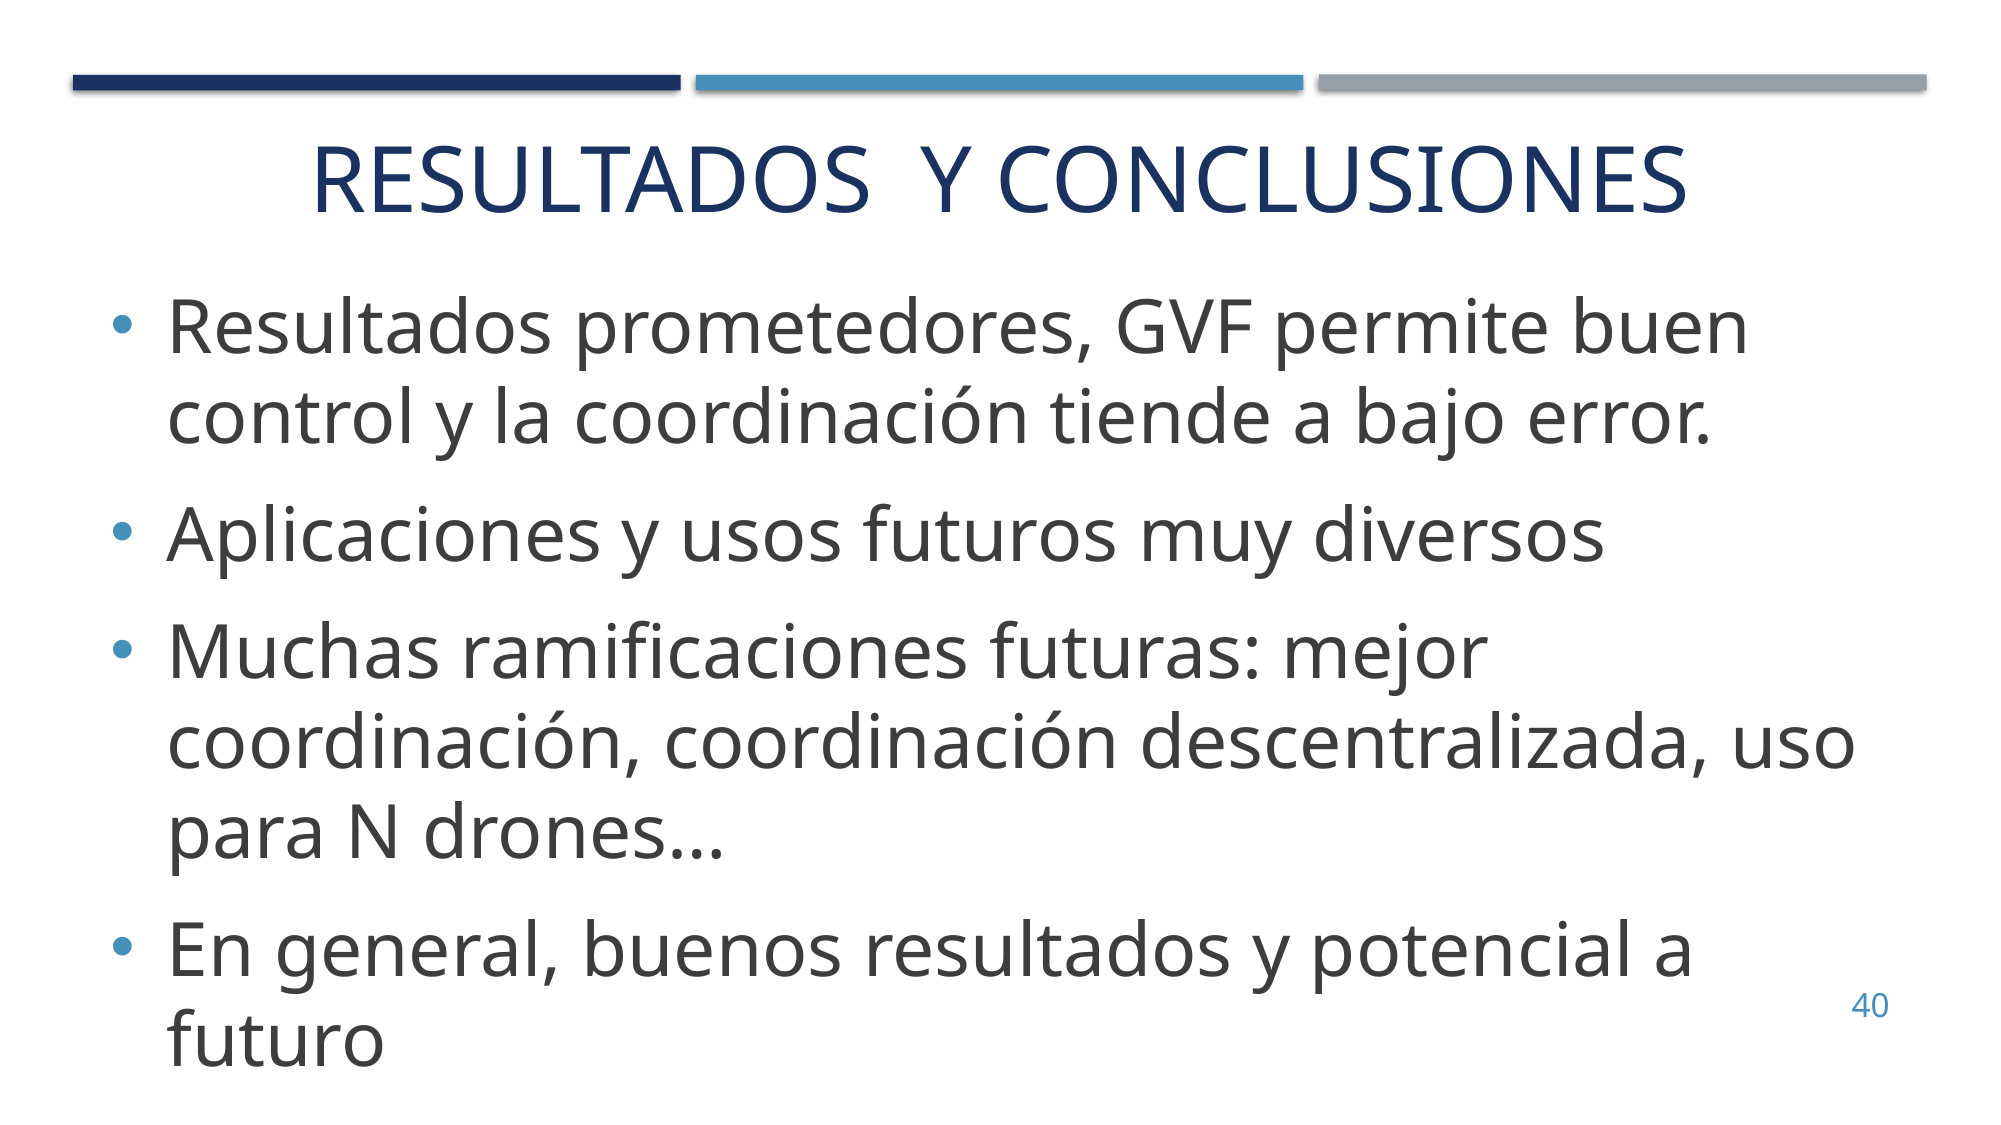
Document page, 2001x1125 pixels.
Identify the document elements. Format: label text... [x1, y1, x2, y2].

title Resultados y Conclusiones [95, 94, 1905, 256]
slide_number 40 [1732, 977, 1905, 1037]
list Resultados prometedores, GVF permite buen control y la coordinación tiende a bajo error. Aplicaciones y usos futuros muy diversos Muchas ramificaciones futuras: mejor coordinación, coordinación descentralizada, uso para N drones… En general, buenos resultados y potencial a futuro [95, 256, 1905, 1104]
